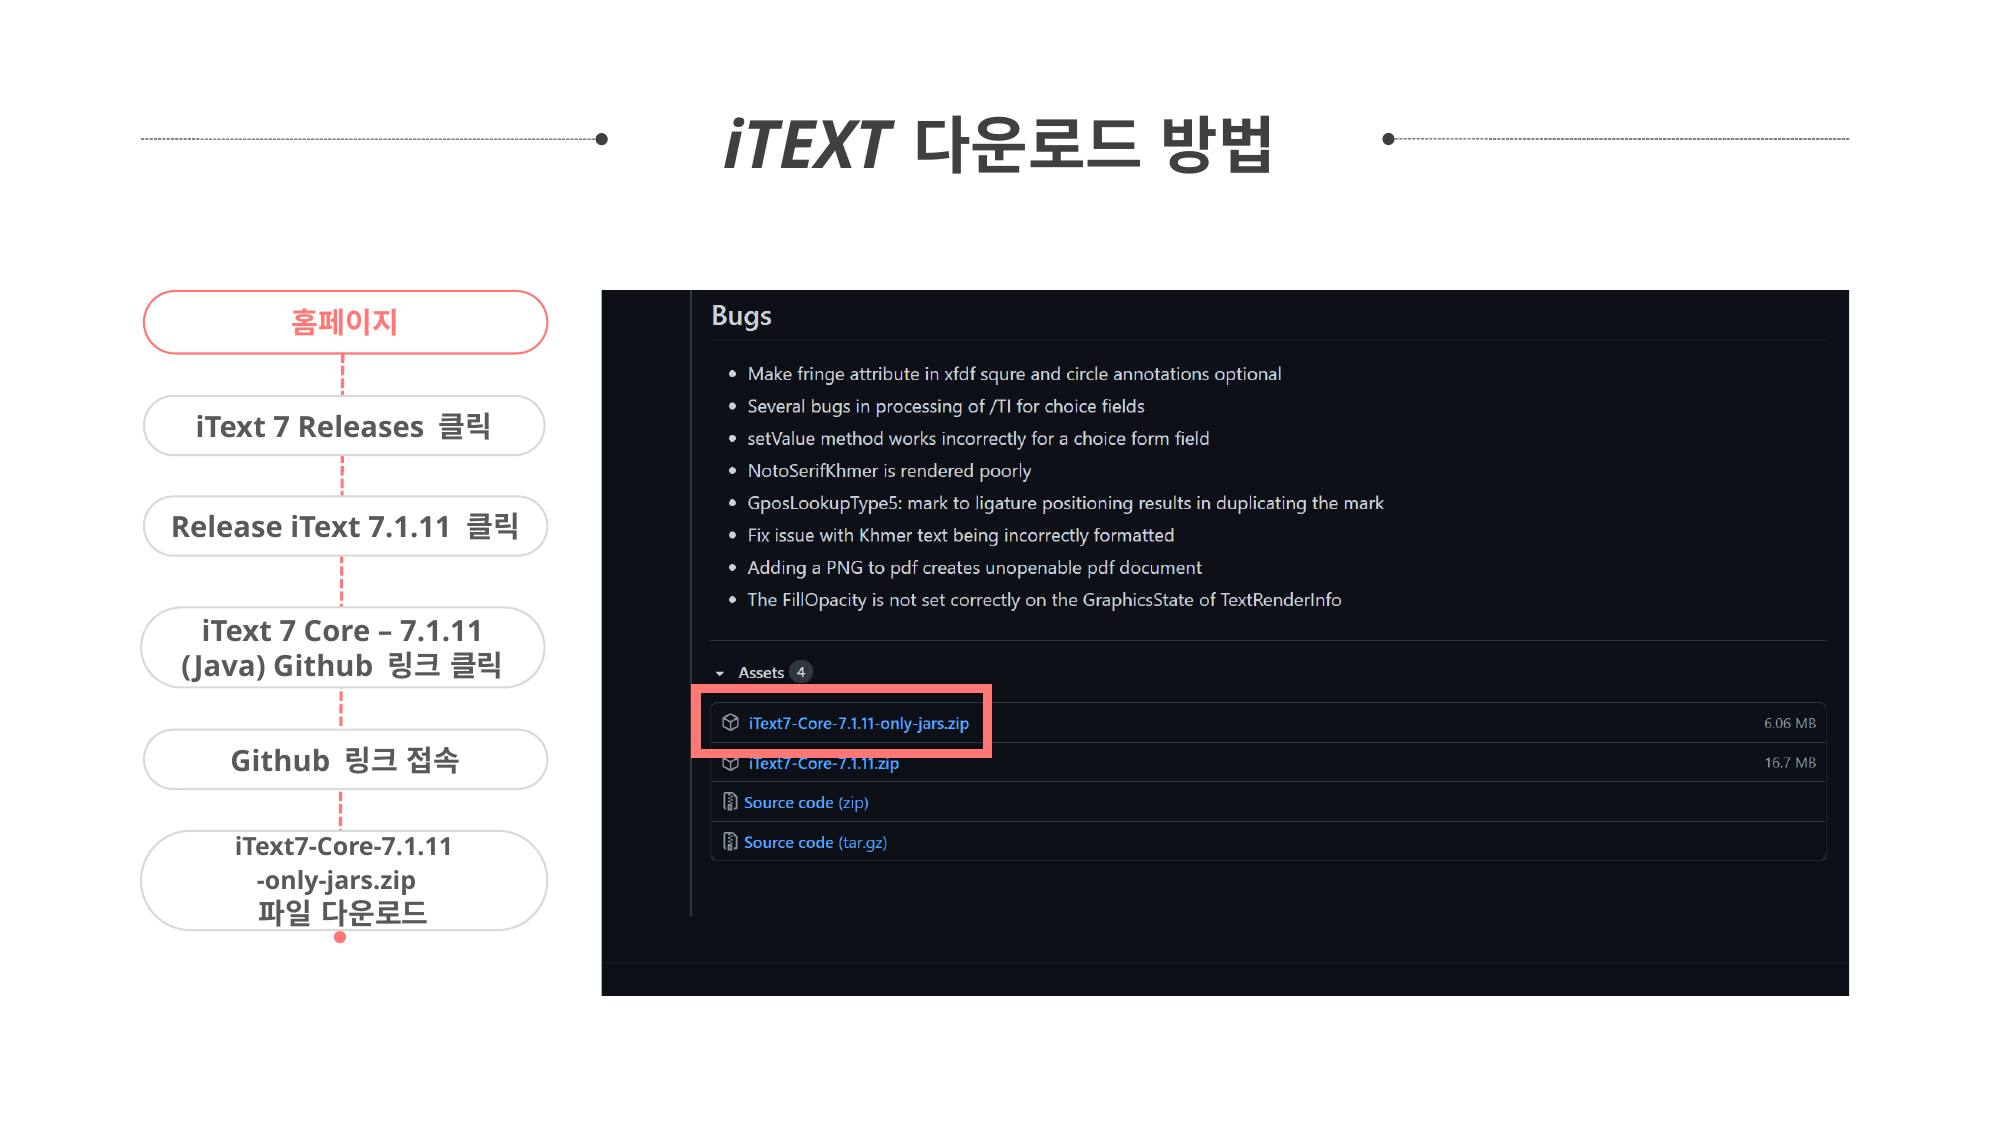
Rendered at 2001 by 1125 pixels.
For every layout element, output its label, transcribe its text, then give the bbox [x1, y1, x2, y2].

text_box iTEXT 다운로드 방법 [613, 54, 1387, 190]
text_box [140, 290, 548, 938]
picture [601, 290, 1850, 996]
